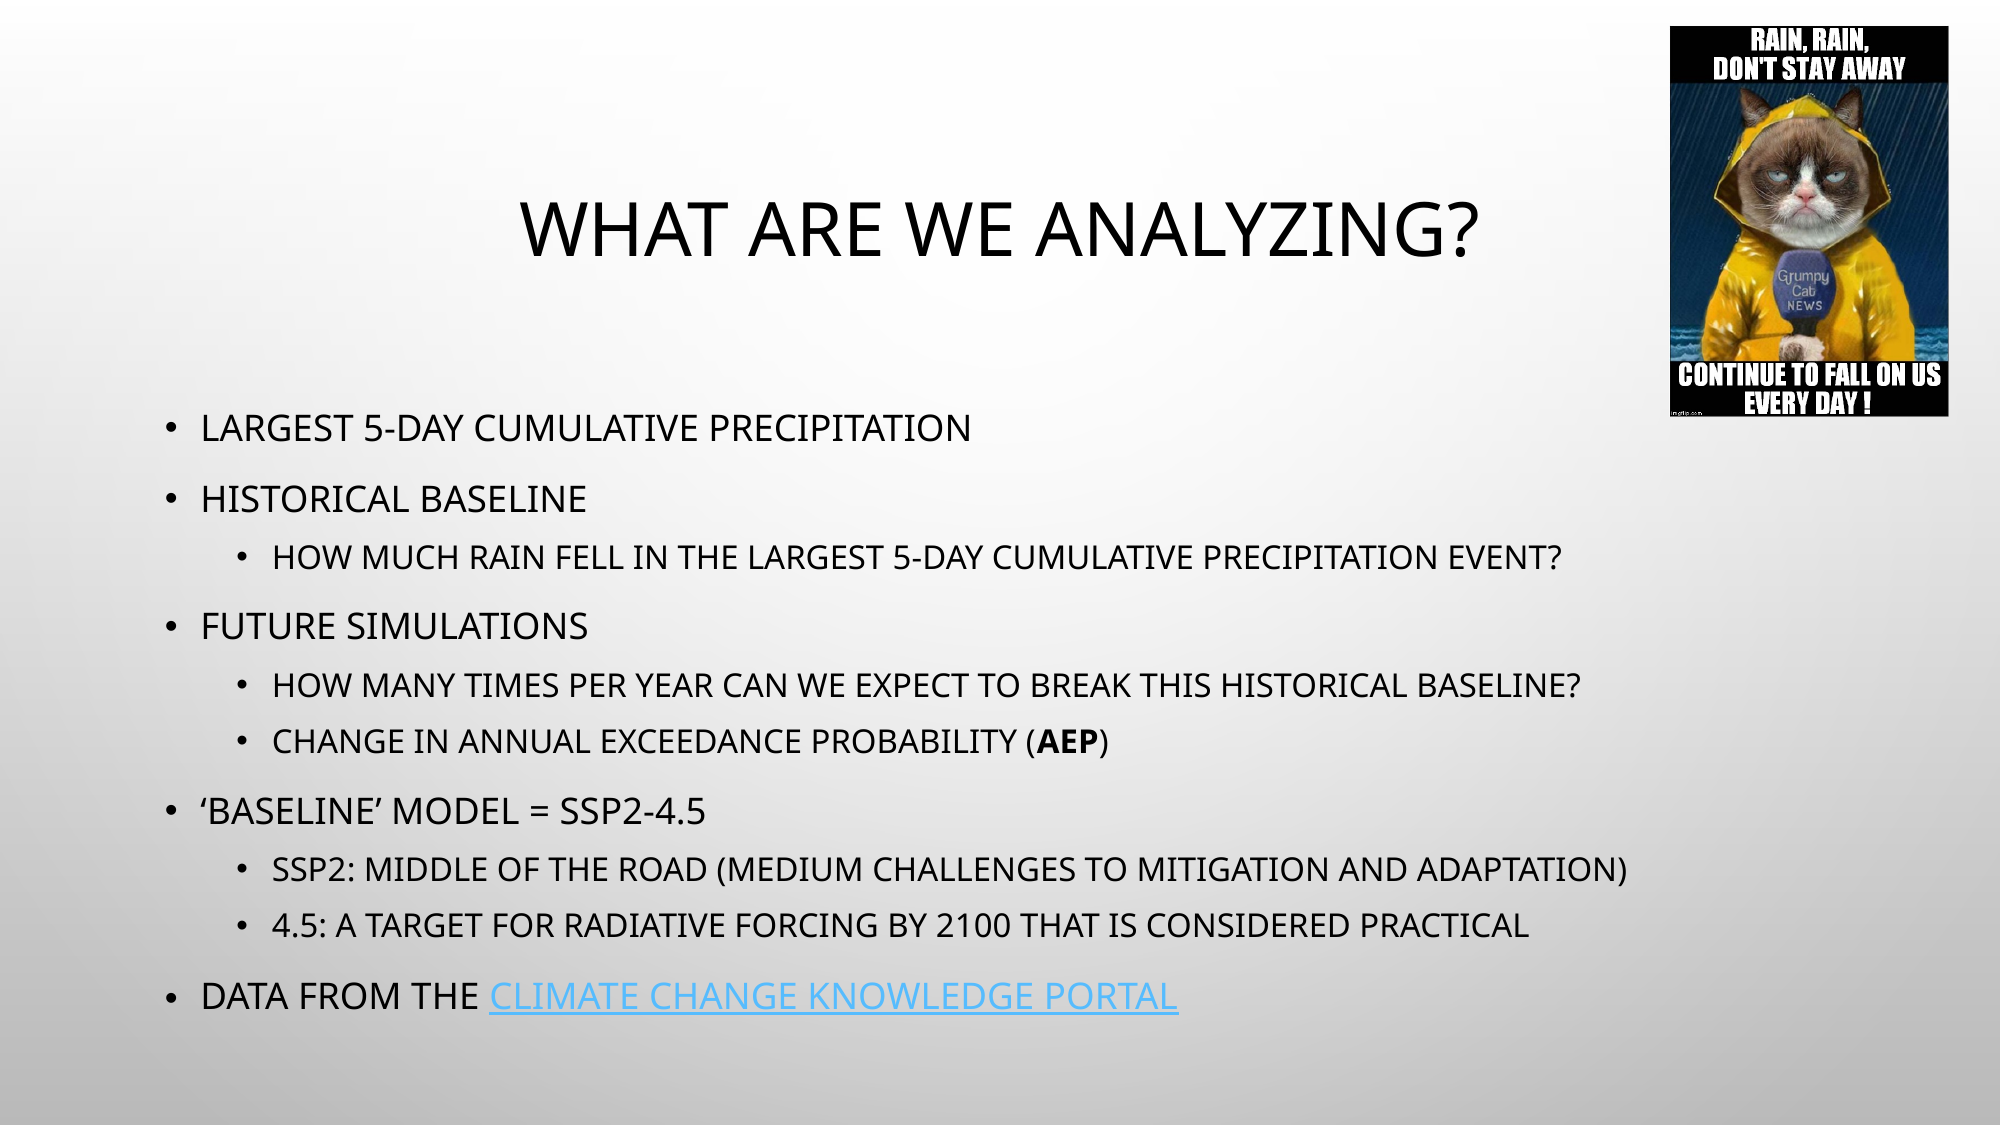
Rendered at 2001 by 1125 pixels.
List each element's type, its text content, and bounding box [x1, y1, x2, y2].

picture [0, 0, 2000, 1125]
title What are we analyzing? [149, 101, 1663, 364]
list Largest 5-day cumulative precipitation Historical baseline How much rain fell in the largest 5-day cumulative precipitation event? Future simulations How many times per year can we expect to break this historical baseline? Change in Annual Exceedance Probability (AEP) ‘Baseline’ model = SSP2-4.5 SSP2: Middle of the Road (Medium challenges to mitigation and adaptation) 4.5: A target for radiative forcing by 2100 that is considered practical Data from the Climate Change Knowledge Portal [149, 388, 1851, 1038]
